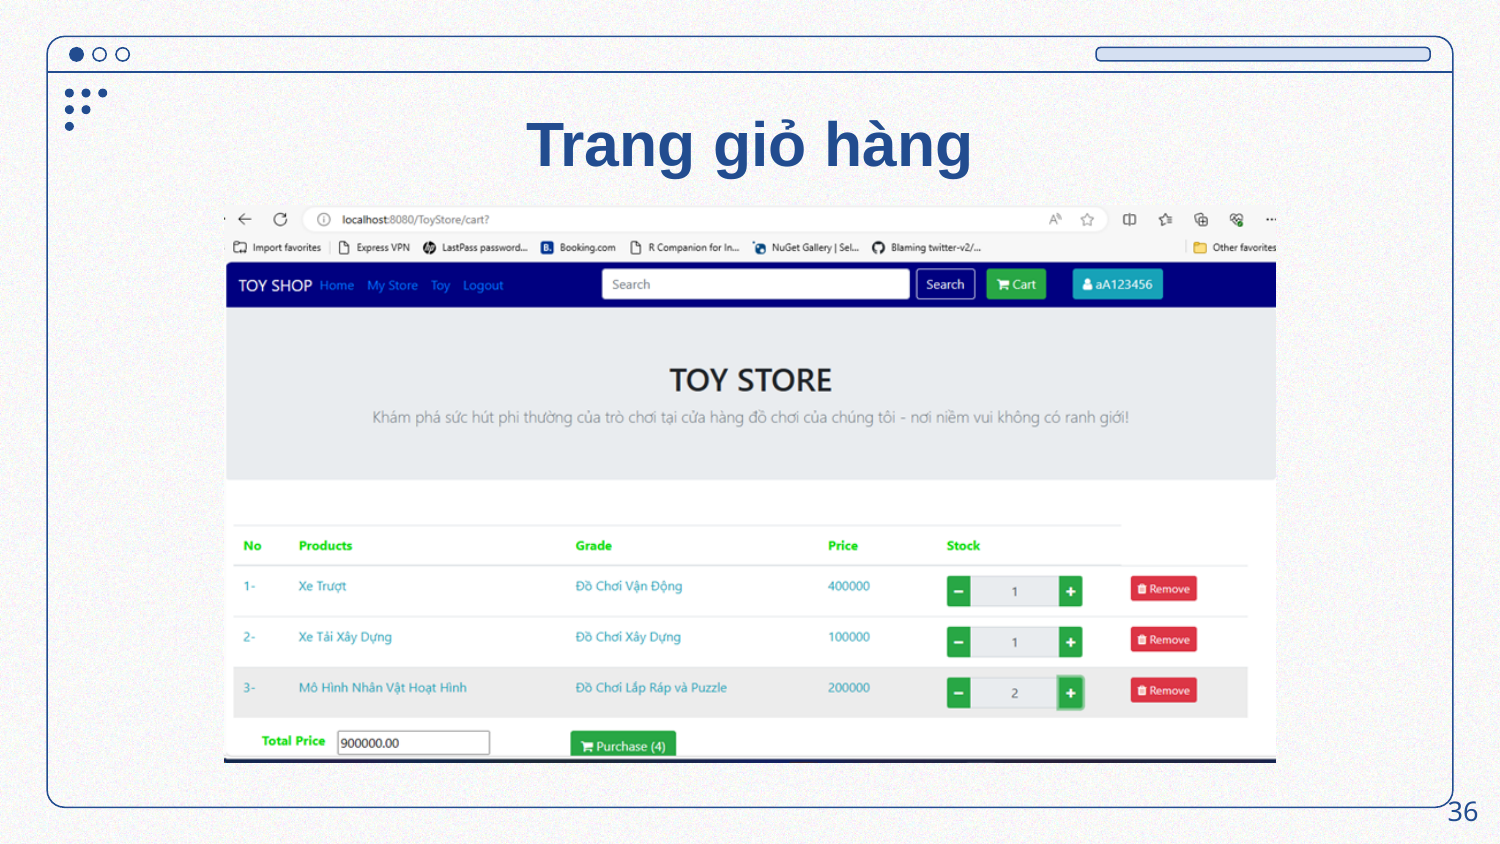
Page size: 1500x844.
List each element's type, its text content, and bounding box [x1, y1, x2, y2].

picture [223, 205, 1276, 763]
title Trang giỏ hàng [117, 88, 1383, 182]
slide_number 36 [1403, 779, 1494, 844]
